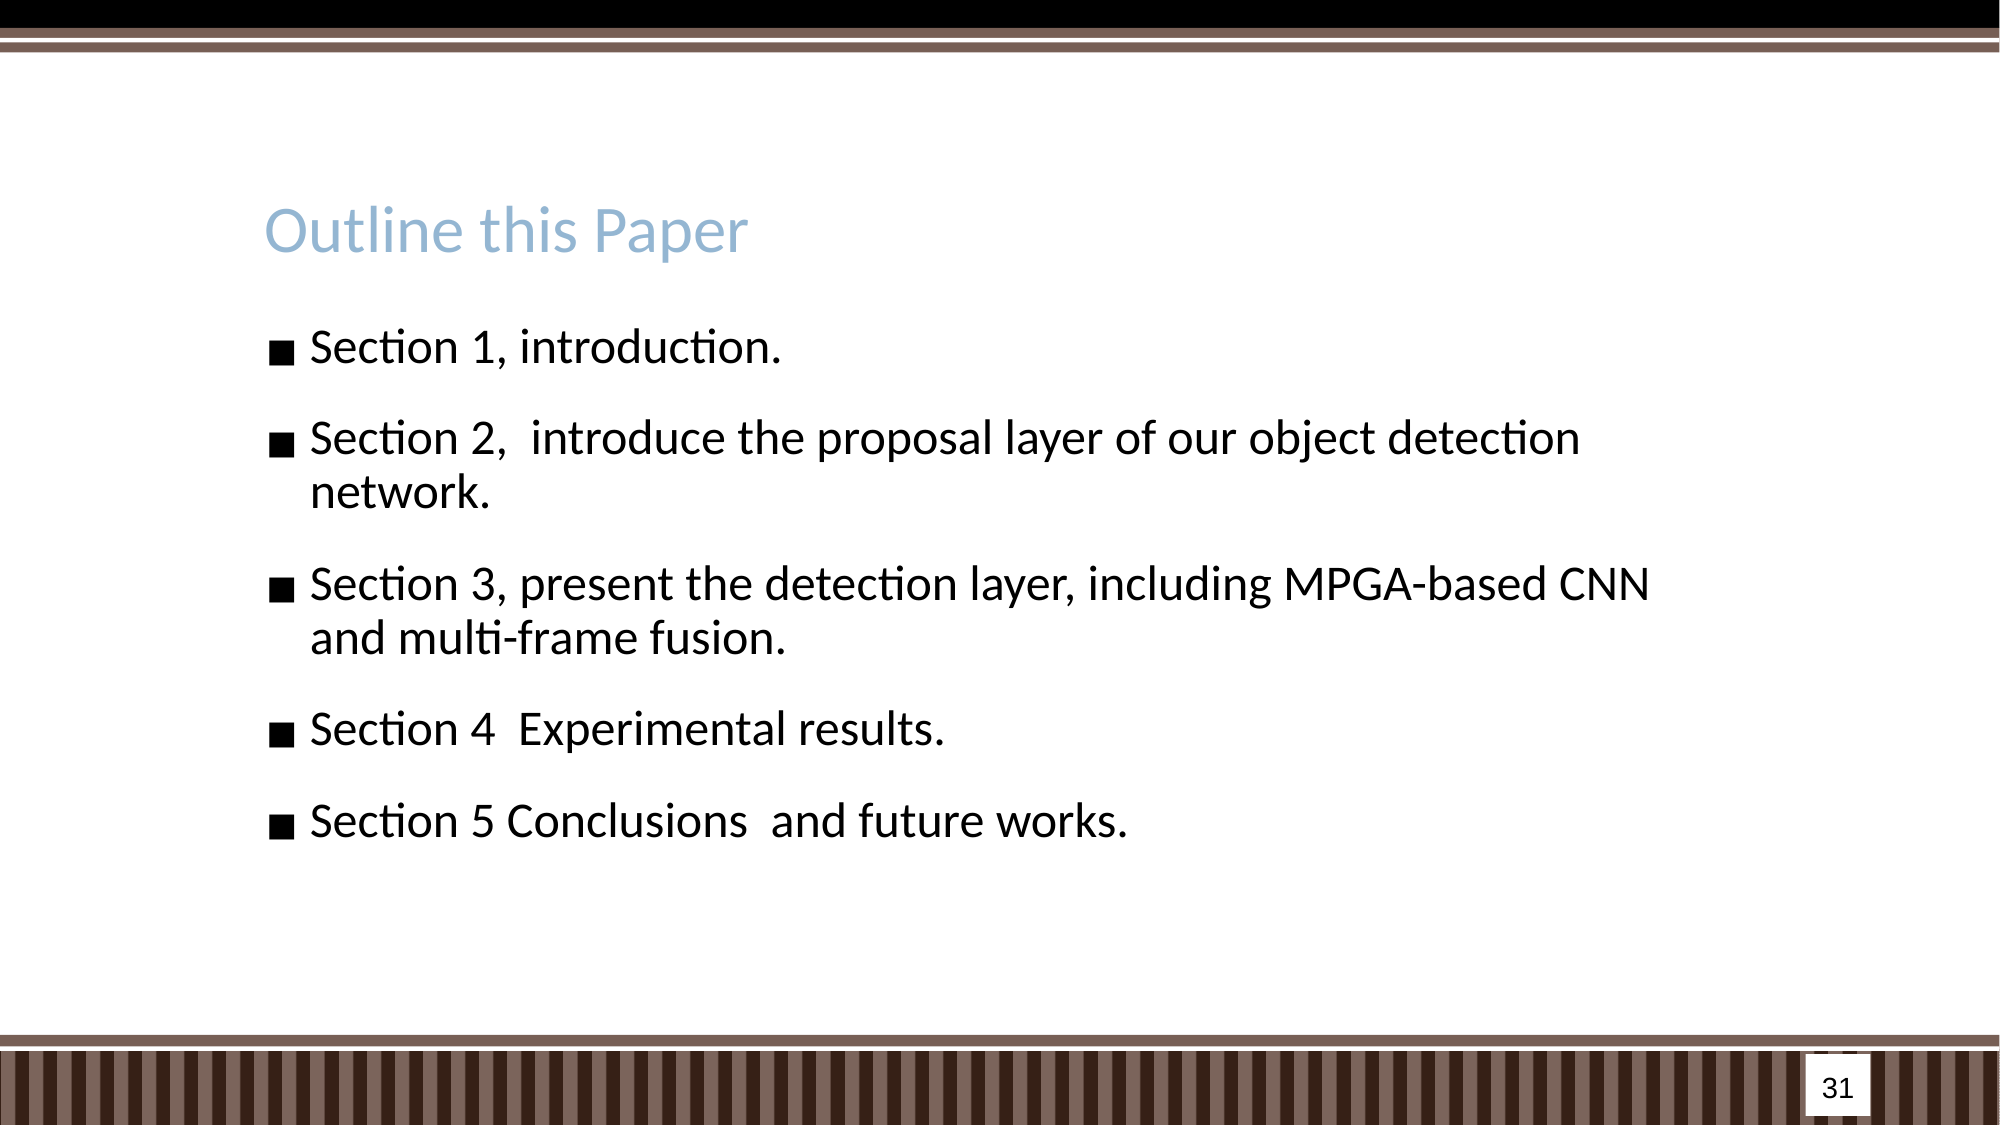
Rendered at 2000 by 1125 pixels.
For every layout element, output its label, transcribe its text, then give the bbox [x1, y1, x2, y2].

picture [0, 1051, 2000, 1125]
list Section 1, introduction. Section 2, introduce the proposal layer of our object detection network. Section 3, present the detection layer, including MPGA-based CNN and multi-frame fusion. Section 4 Experimental results. Section 5 Conclusions and future works. [249, 312, 1750, 920]
title Outline this Paper [249, 99, 1750, 275]
text_box 31 [1805, 1054, 1871, 1116]
